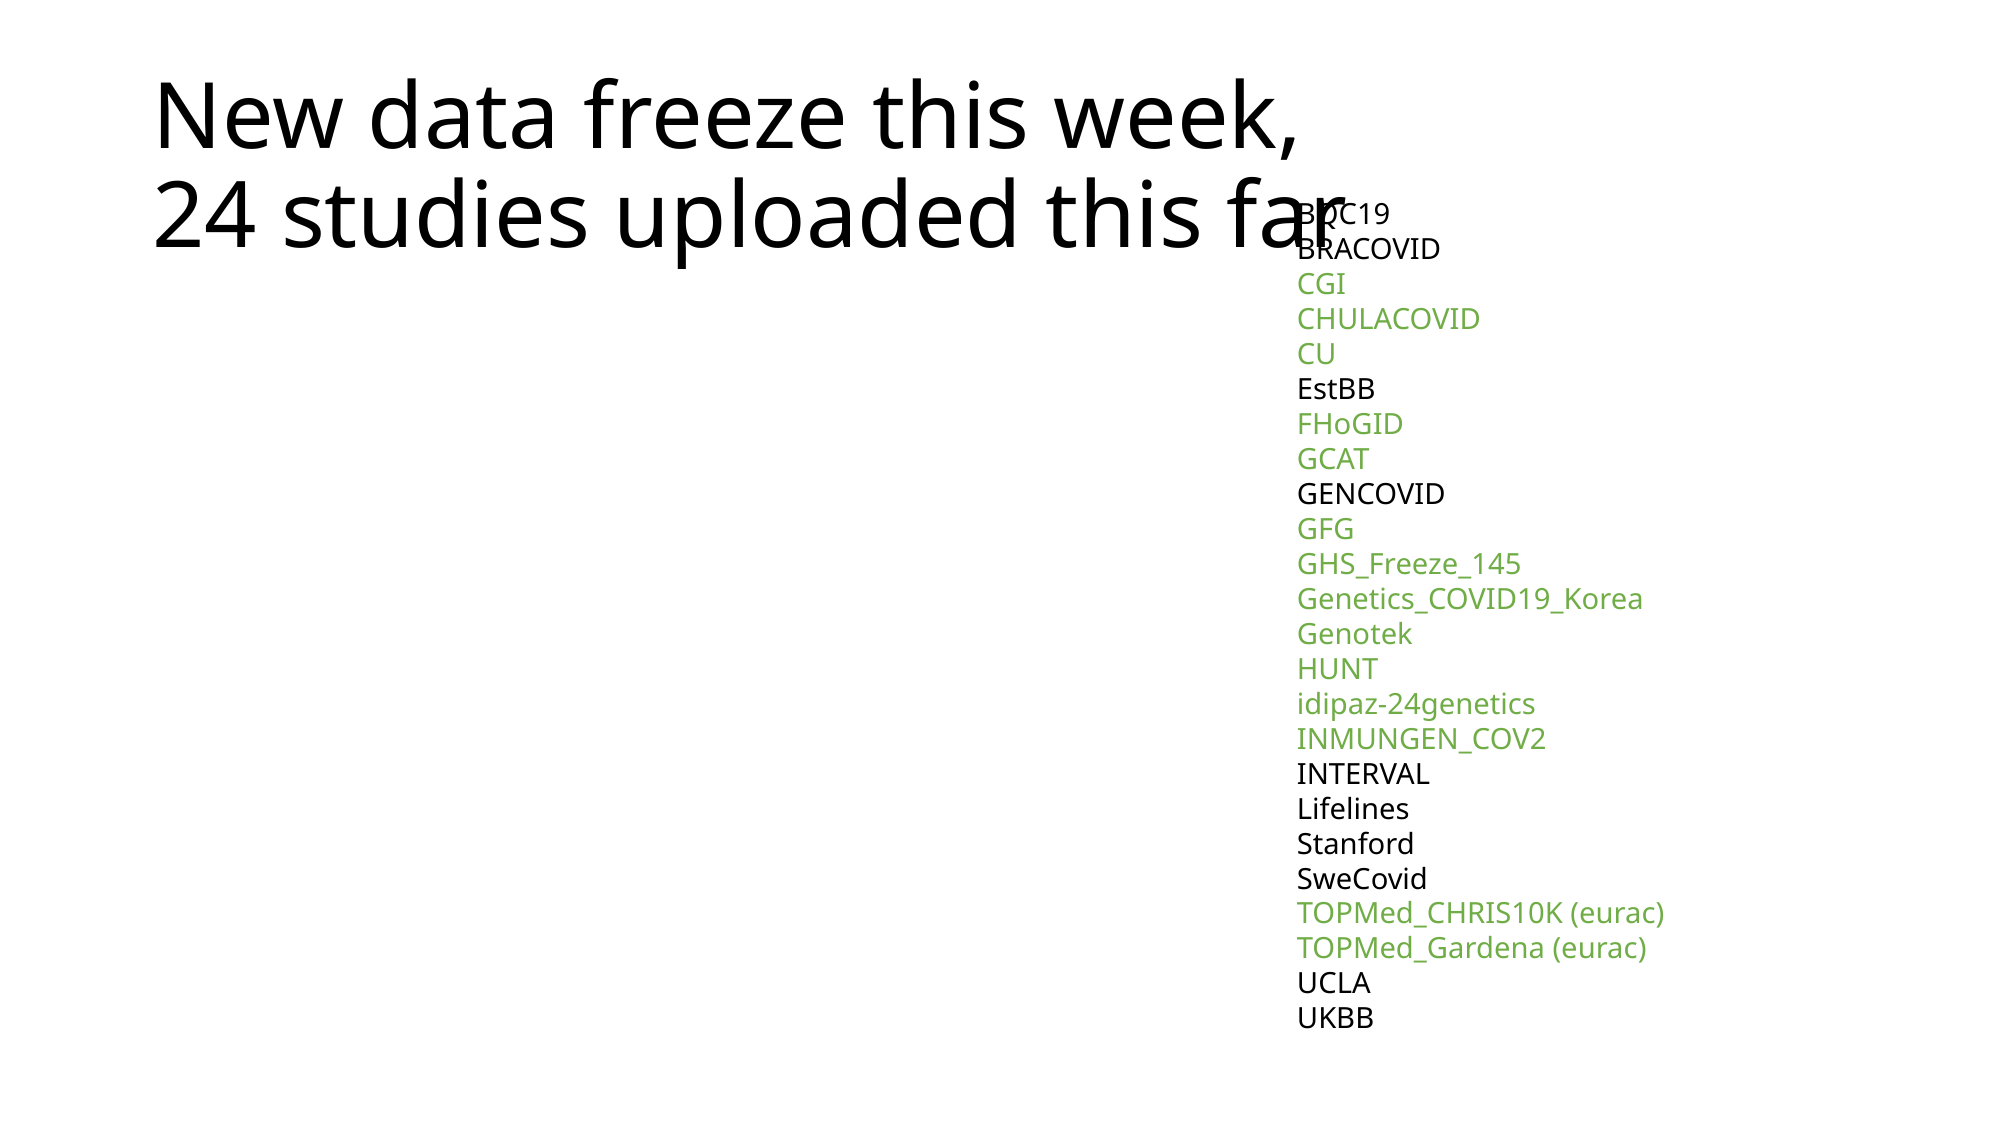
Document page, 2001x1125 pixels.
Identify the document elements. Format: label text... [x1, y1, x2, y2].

title New data freeze this week, 24 studies uploaded this far [137, 59, 1863, 278]
text_box BQC19 BRACOVID CGI CHULACOVID CU EstBB FHoGID GCAT GENCOVID GFG GHS_Freeze_145 Genetics_COVID19_Korea Genotek HUNT idipaz-24genetics INMUNGEN_COV2 INTERVAL Lifelines Stanford SweCovid TOPMed_CHRIS10K (eurac) TOPMed_Gardena (eurac) UCLA UKBB [1282, 188, 2000, 1043]
